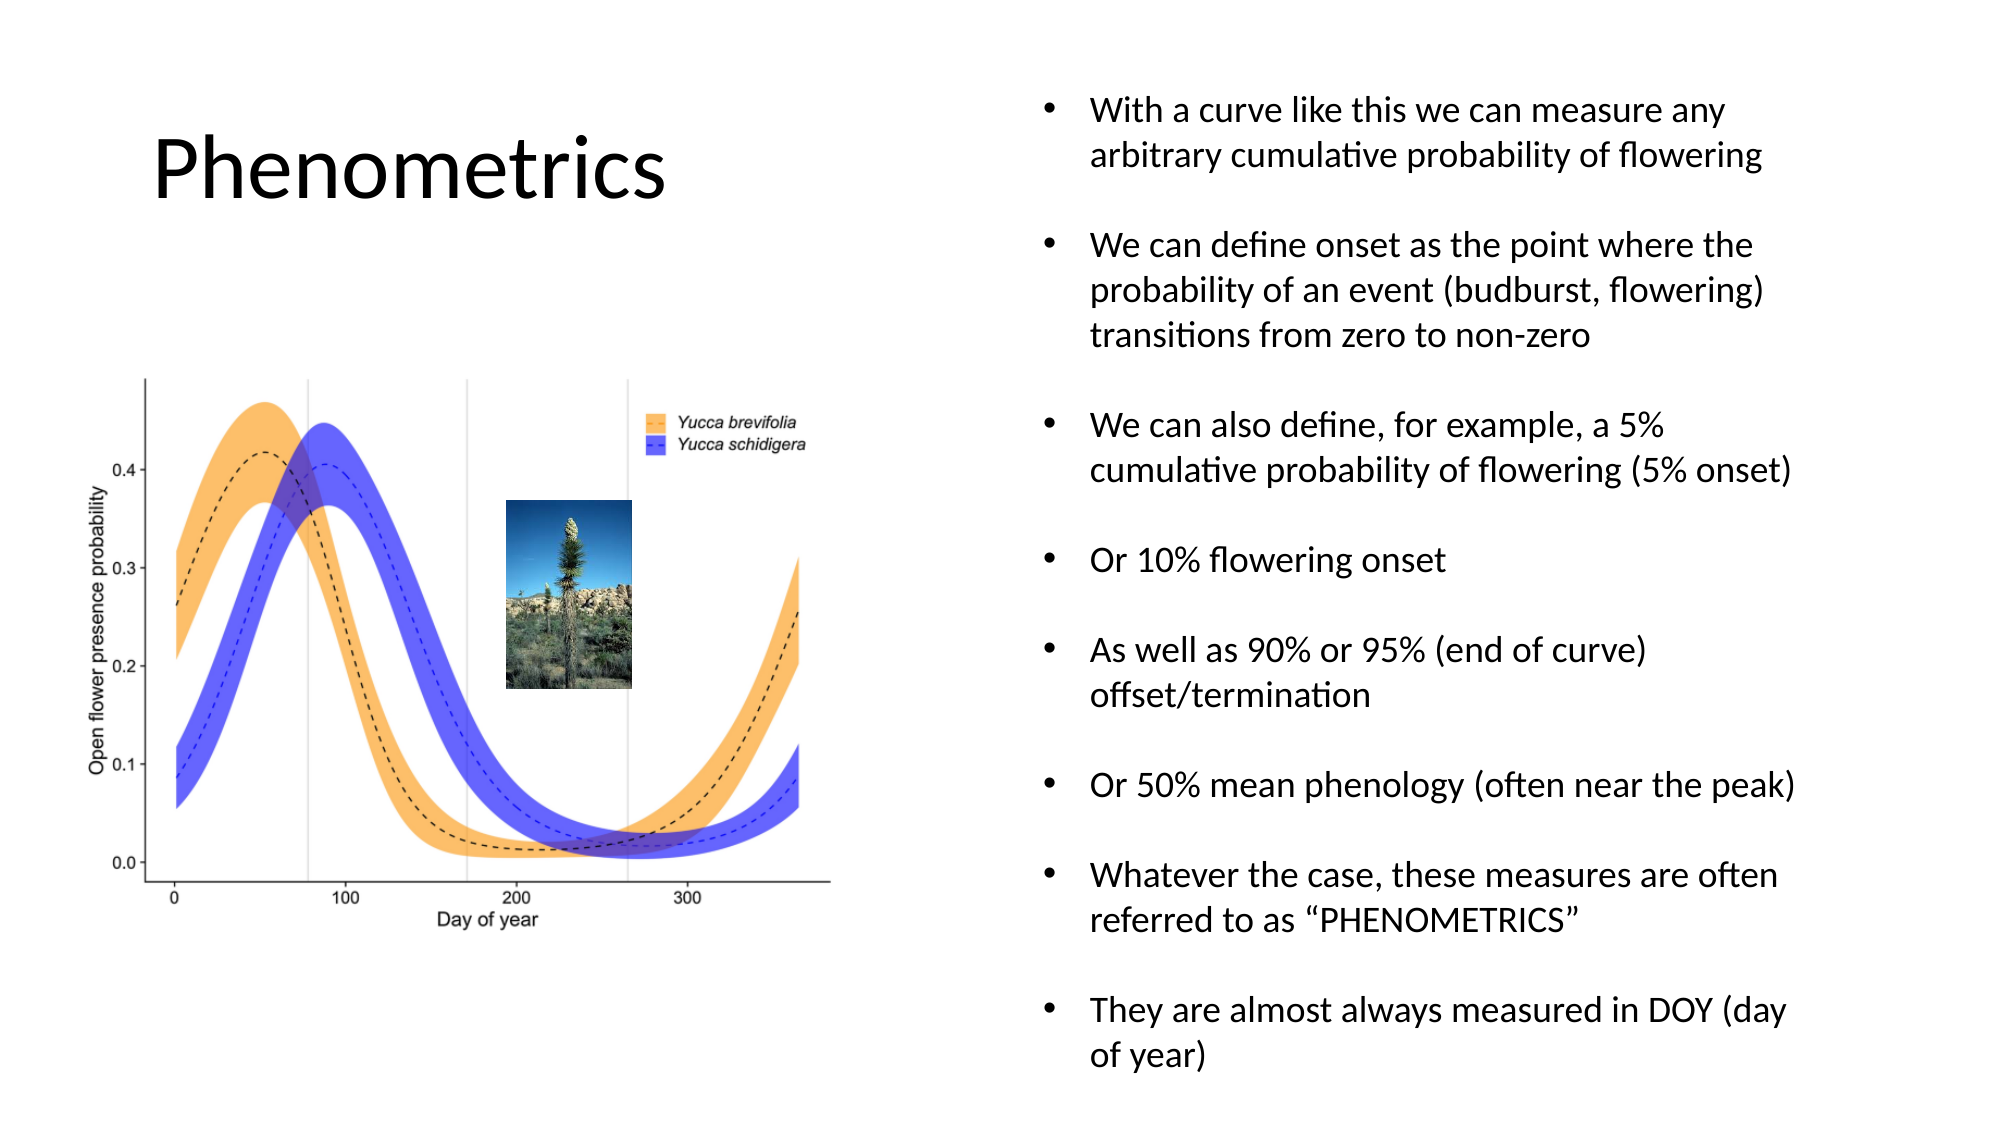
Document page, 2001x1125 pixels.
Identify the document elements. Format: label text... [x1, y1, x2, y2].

picture [87, 377, 832, 932]
text_box With a curve like this we can measure any arbitrary cumulative probability of flowering We can define onset as the point where the probability of an event (budburst, flowering) transitions from zero to non-zero We can also define, for example, a 5% cumulative probability of flowering (5% onset) Or 10% flowering onset As well as 90% or 95% (end of curve) offset/termination Or 50% mean phenology (often near the peak) Whatever the case, these measures are often referred to as “PHENOMETRICS” They are almost always measured in DOY (day of year) [1028, 77, 1824, 1125]
title Phenometrics [137, 59, 1863, 278]
